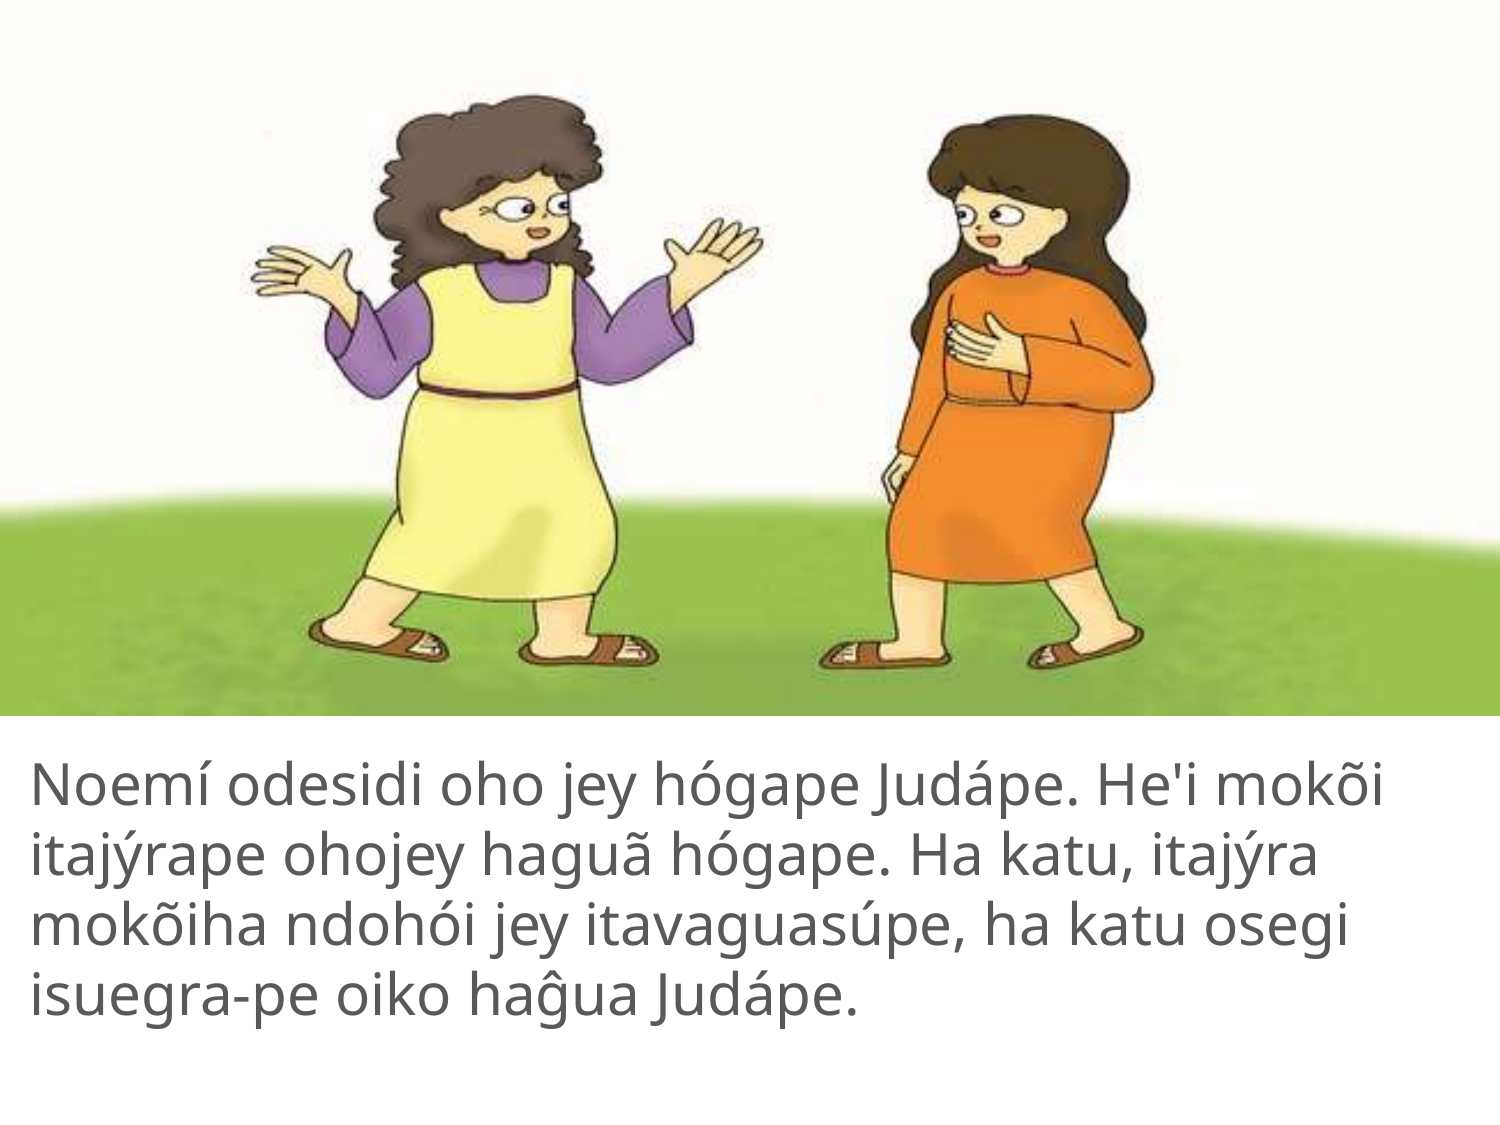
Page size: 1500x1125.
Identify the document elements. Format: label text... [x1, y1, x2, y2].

text_box Noemí odesidi oho jey hógape Judápe. He'i mokõi itajýrape ohojey haguã hógape. Ha katu, itajýra mokõiha ndohói jey itavaguasúpe, ha katu osegi isuegra-pe oiko haĝua Judápe. [14, 739, 1486, 1035]
picture [0, 1, 1500, 717]
